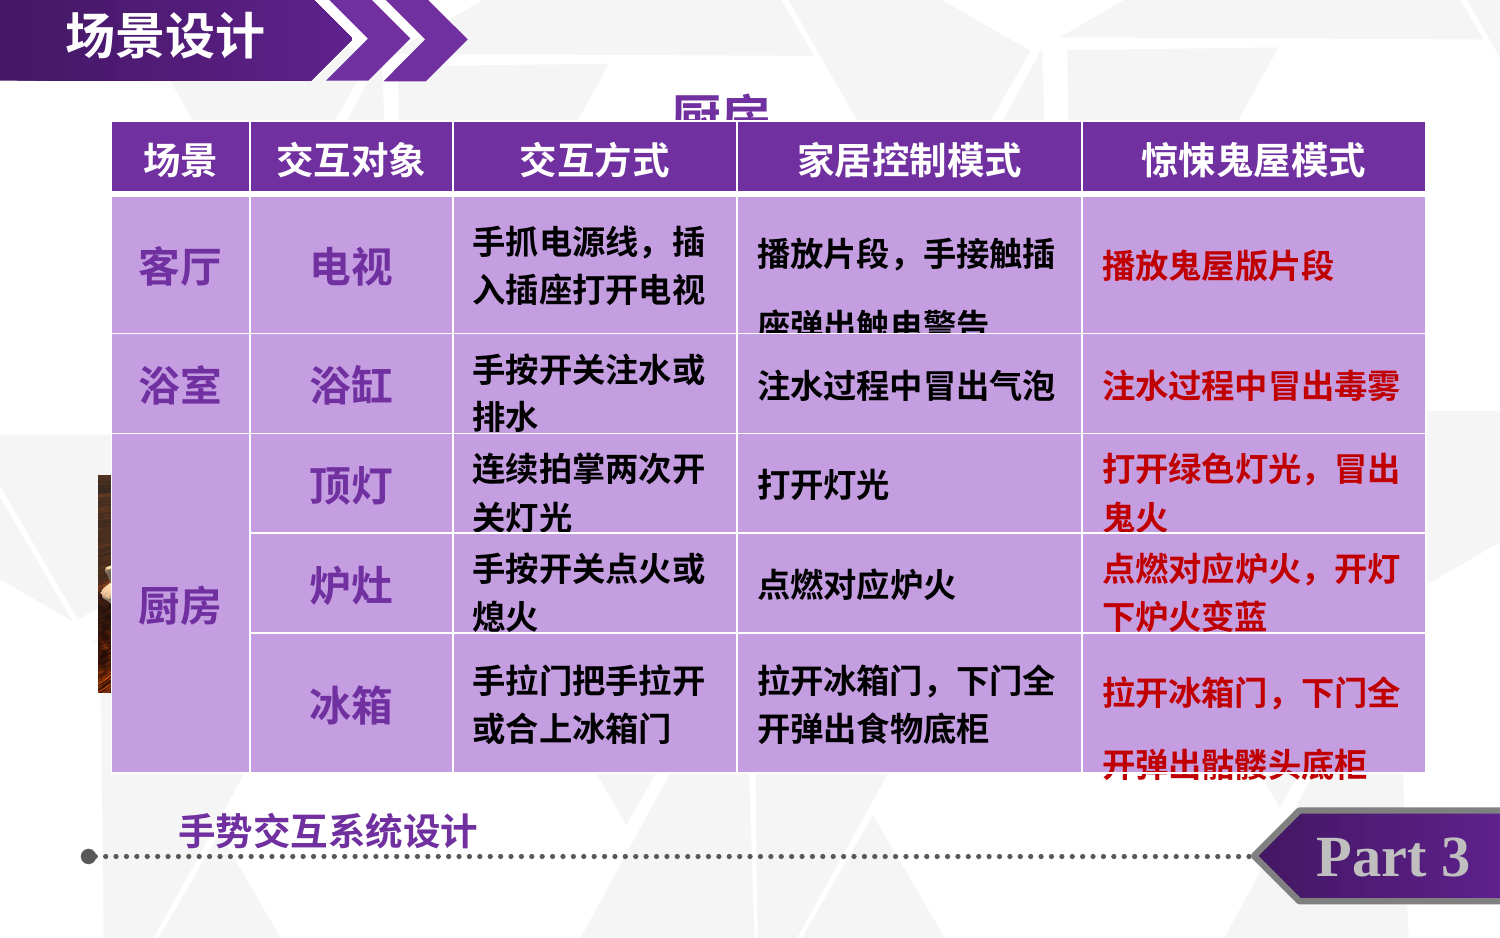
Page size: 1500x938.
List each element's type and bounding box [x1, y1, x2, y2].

picture [1012, 474, 1343, 692]
picture [555, 155, 886, 374]
picture [98, 475, 429, 693]
picture [555, 476, 886, 697]
text_box [0, 0, 1500, 938]
